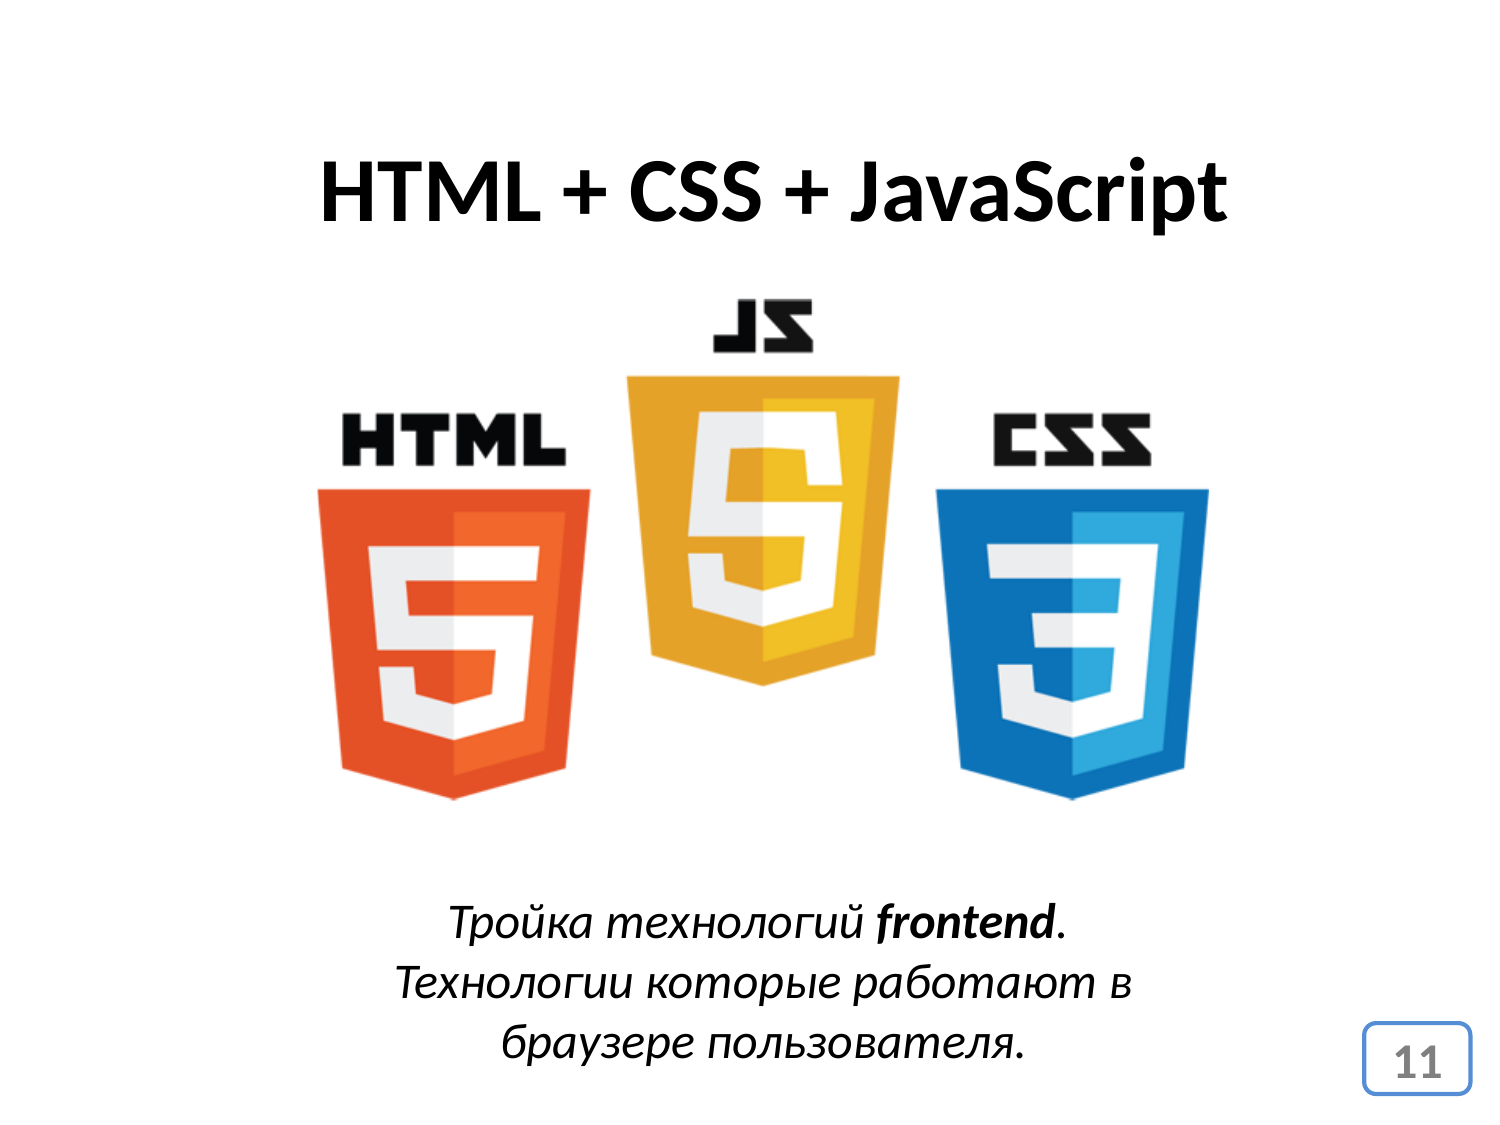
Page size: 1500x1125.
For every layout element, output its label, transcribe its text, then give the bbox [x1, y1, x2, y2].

picture [294, 279, 1233, 831]
text_box 11 [1362, 1021, 1473, 1097]
title HTML + CSS + JavaScript [100, 91, 1451, 279]
text_box Тройка технологий frontend. Технологии которые работают в браузере пользователя. [279, 881, 1248, 1077]
